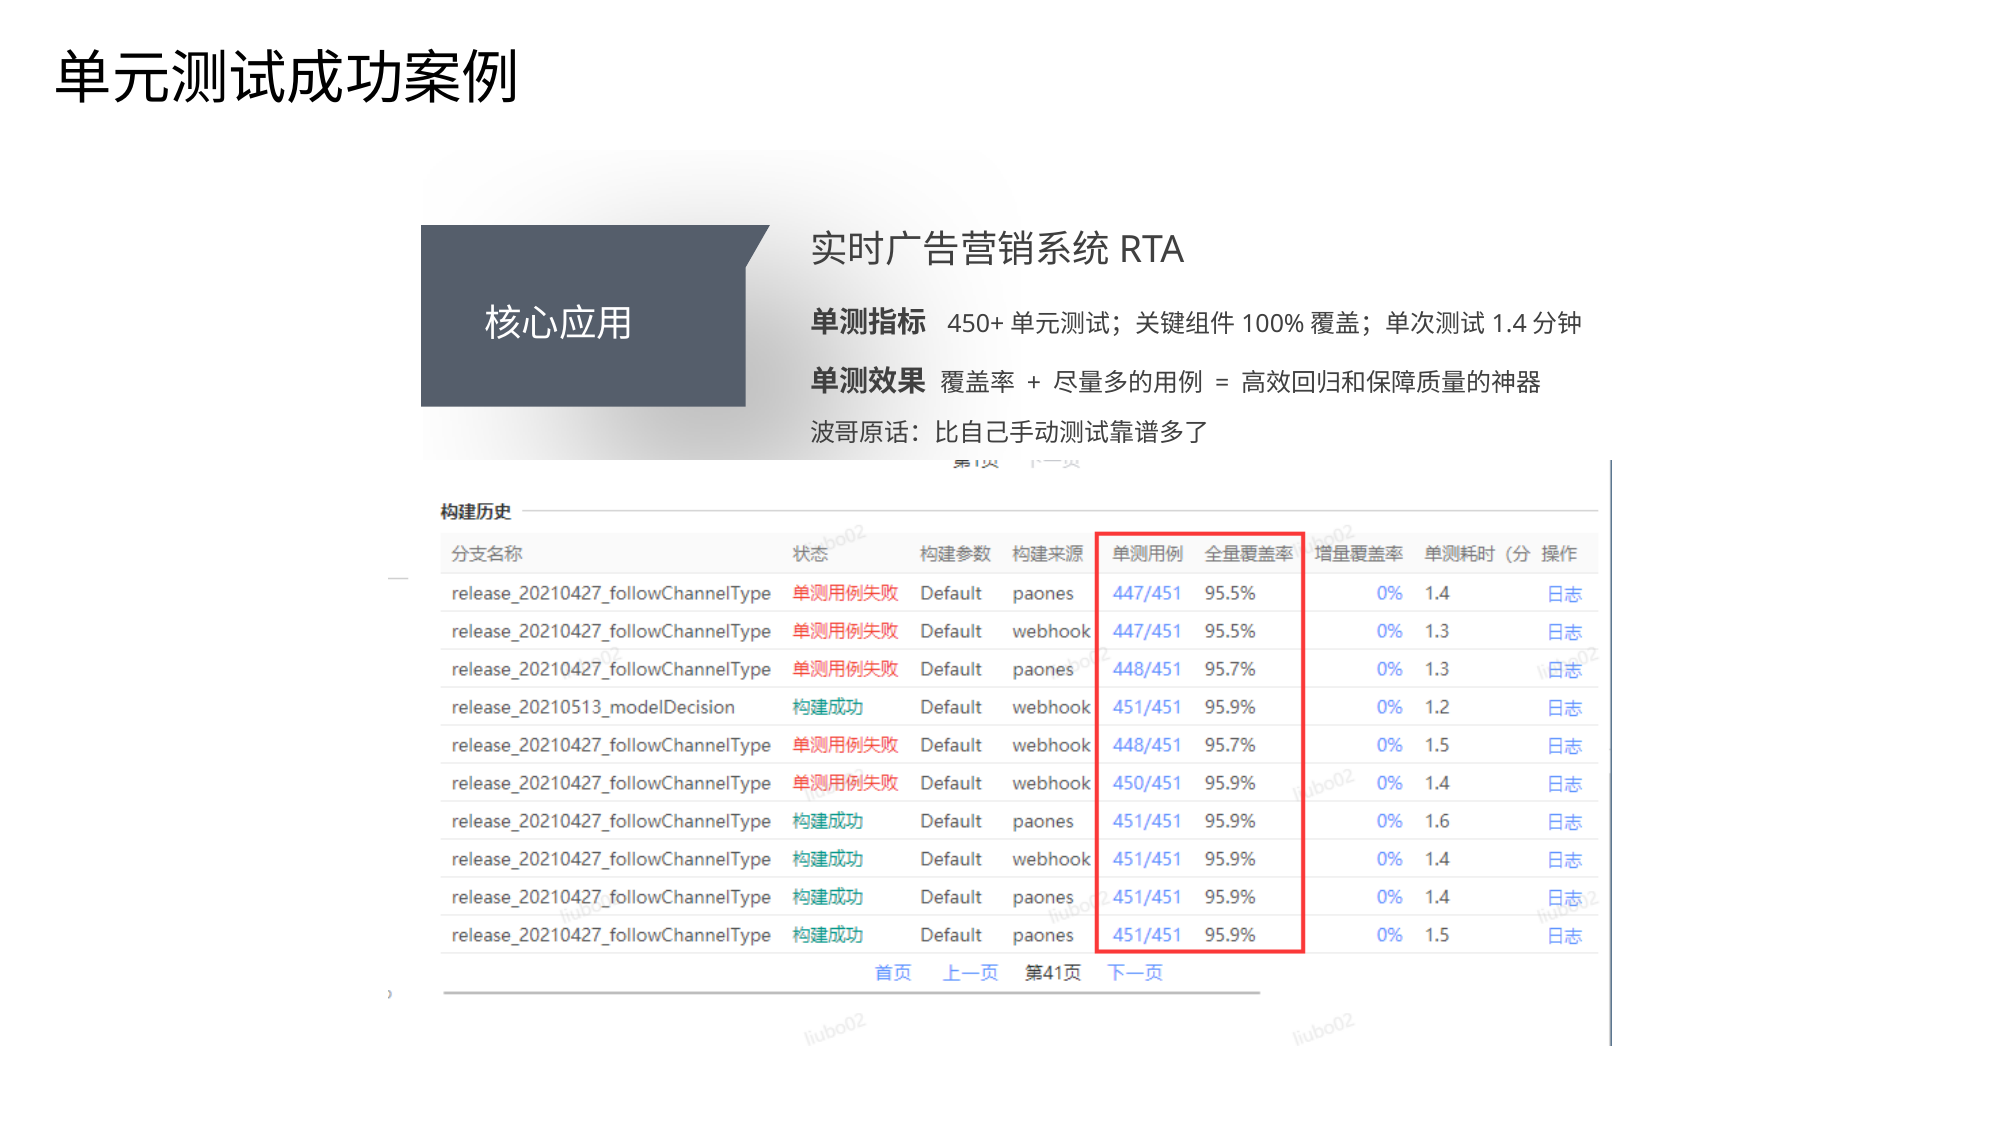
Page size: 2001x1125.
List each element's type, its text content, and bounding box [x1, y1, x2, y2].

text_box 实时广告营销系统RTA [795, 195, 2000, 279]
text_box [421, 225, 770, 407]
text_box 单元测试成功案例 [39, 40, 1281, 147]
picture [388, 460, 1612, 1046]
text_box 单测指标 450+单元测试；关键组件100%覆盖；单次测试1.4分钟 单测效果 覆盖率 + 尽量多的用例 = 高效回归和保障质量的神器 波哥原话：比自己手动测试靠谱多了 [795, 278, 1980, 460]
